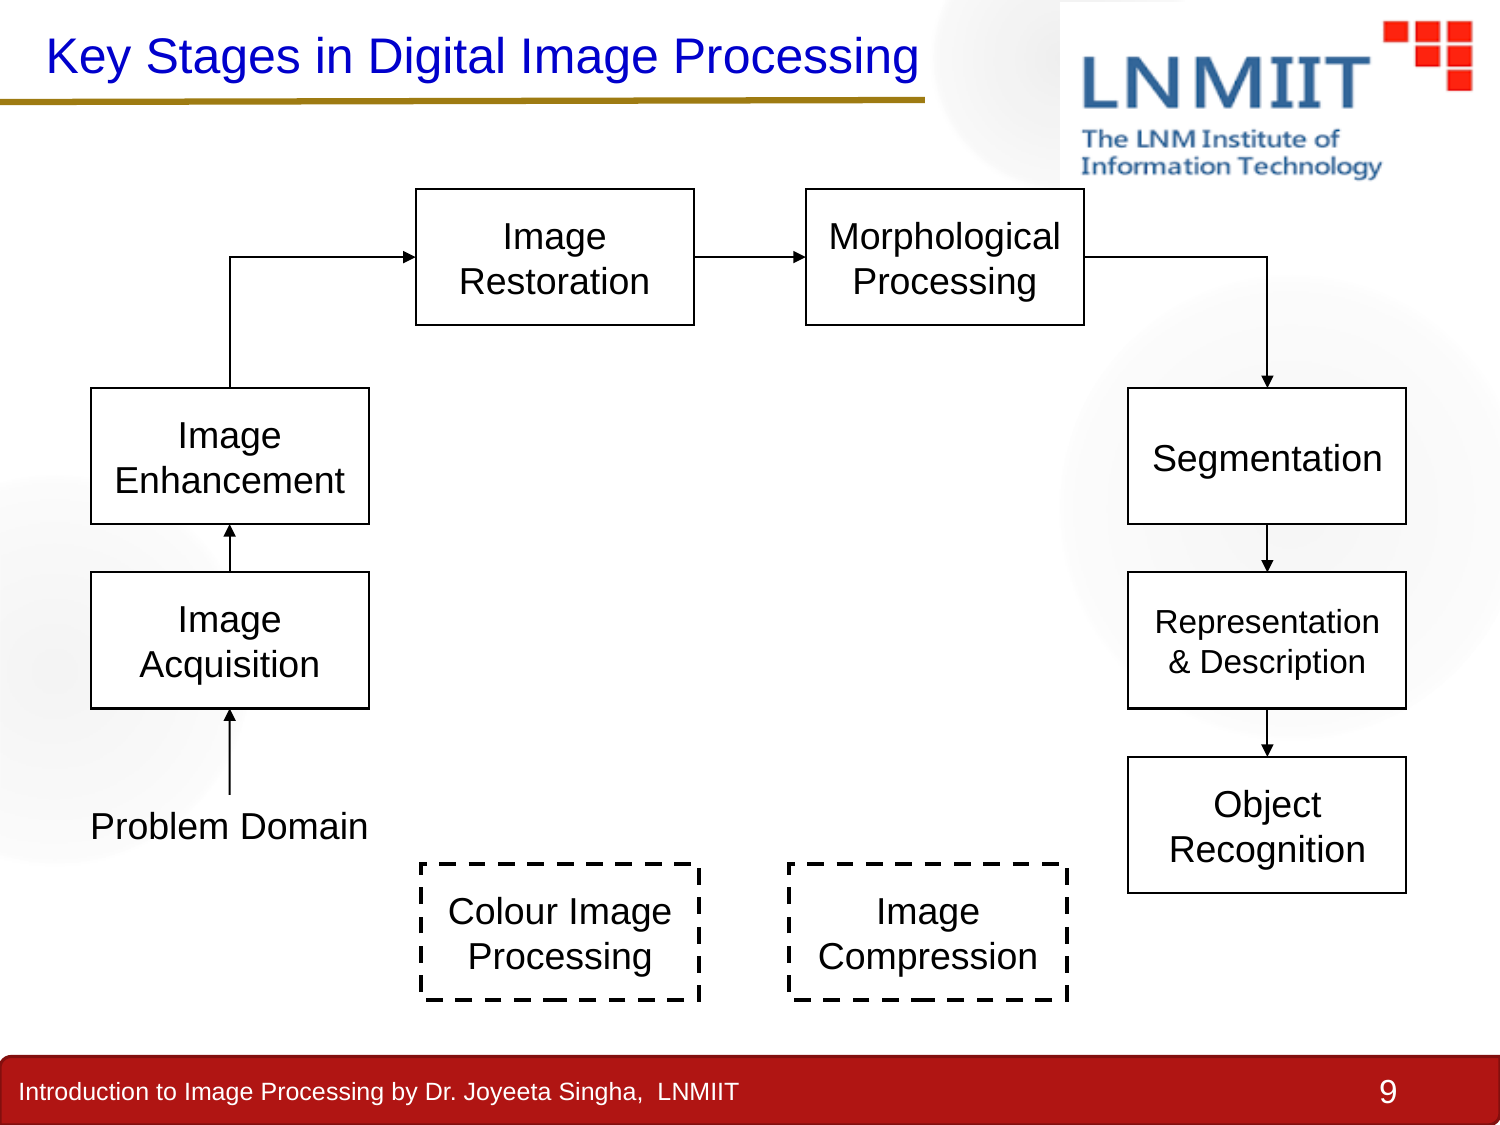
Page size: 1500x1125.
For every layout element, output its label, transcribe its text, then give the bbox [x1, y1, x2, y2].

text_box Key Stages in Digital Image Processing [30, 15, 1469, 91]
picture [1060, 2, 1498, 198]
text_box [74, 188, 1407, 1001]
